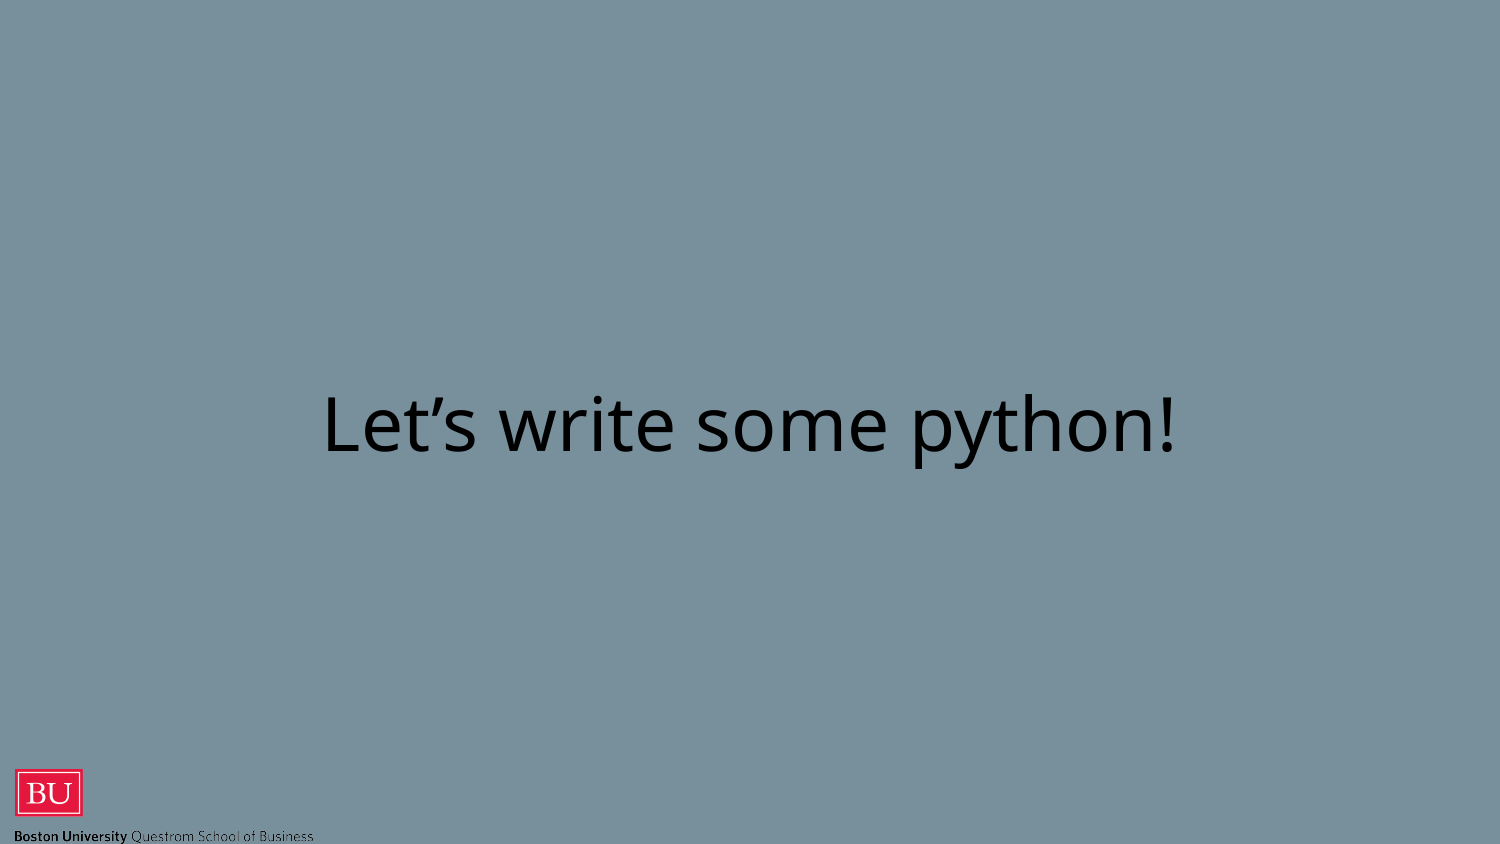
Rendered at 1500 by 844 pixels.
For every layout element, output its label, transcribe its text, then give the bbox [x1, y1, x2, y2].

picture [15, 769, 313, 844]
title Let’s write some python! [51, 352, 1449, 491]
